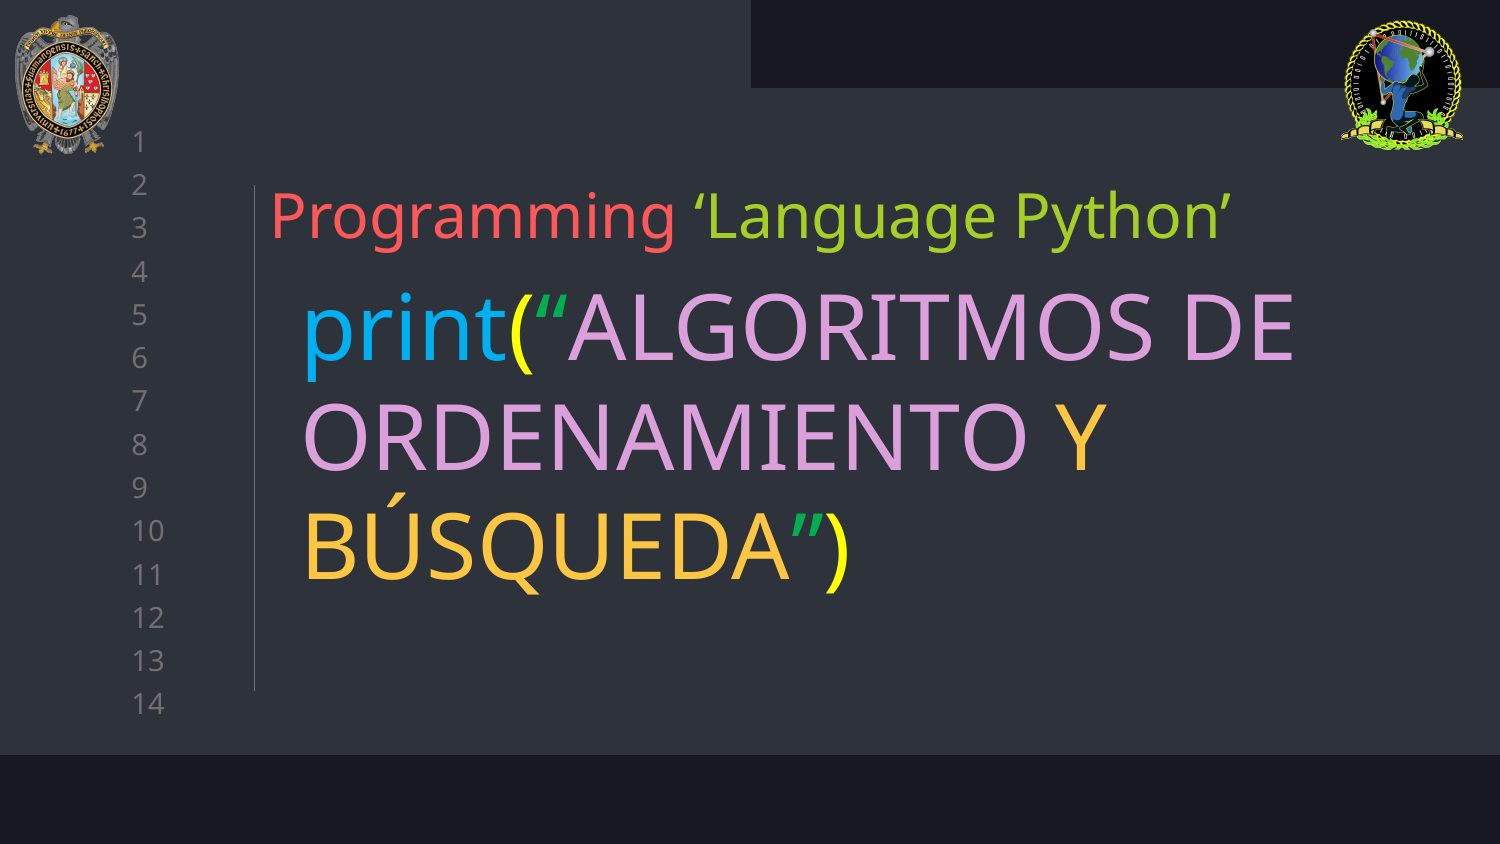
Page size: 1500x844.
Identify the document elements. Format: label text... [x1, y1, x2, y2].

picture [1340, 20, 1463, 150]
picture [0, 12, 132, 159]
subtitle print(“ALGORITMOS DE ORDENAMIENTO Y BÚSQUEDA”) [285, 395, 1402, 472]
title Programming ‘Language Python’ [254, 171, 1420, 257]
